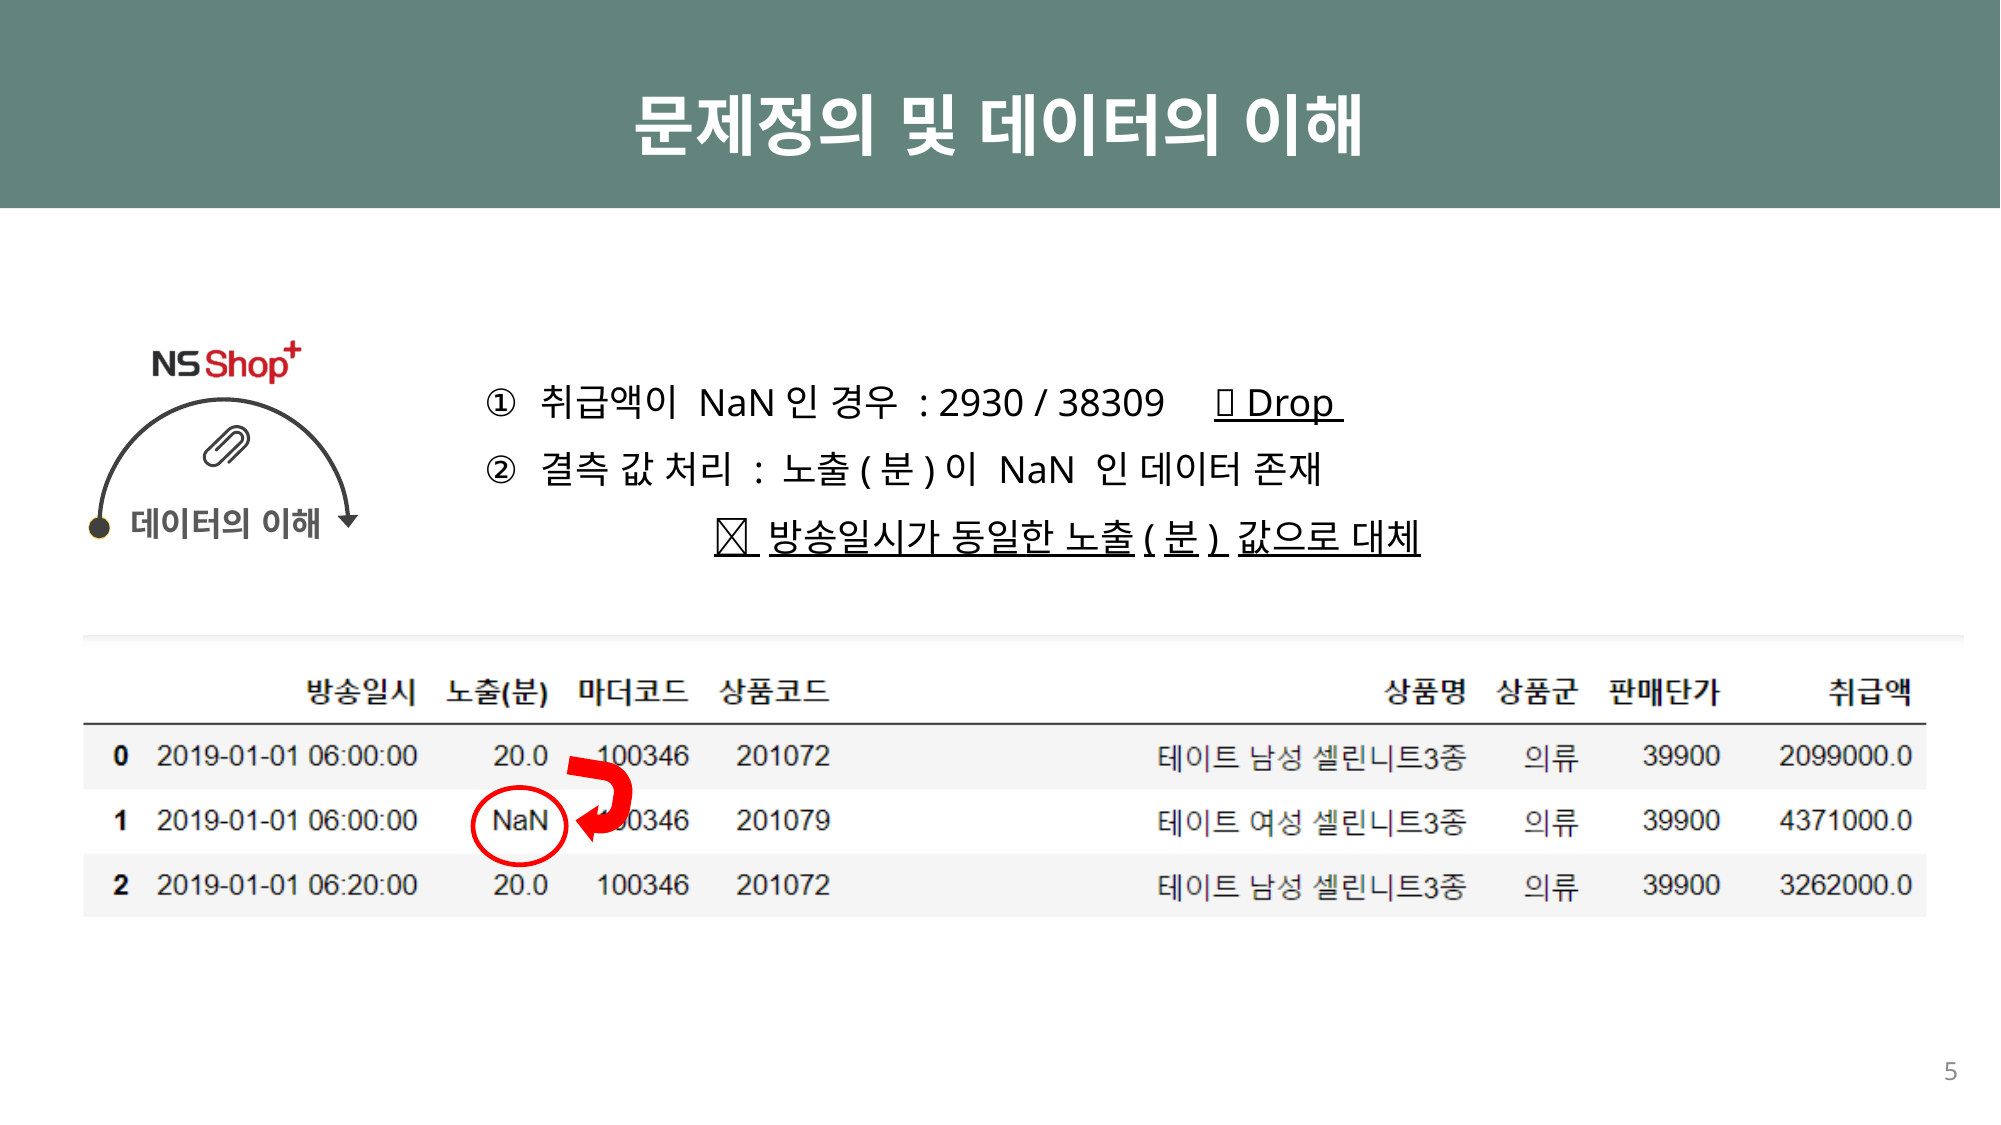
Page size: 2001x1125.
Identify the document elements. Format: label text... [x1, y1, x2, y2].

text_box 취급액이 NaN인 경우 : 2930 / 38309  Drop 결측 값 처리 : 노출(분)이 NaN 인 데이터 존재  방송일시가 동일한 노출(분) 값으로 대체 [469, 326, 1494, 566]
text_box 데이터의 이해 [62, 476, 391, 551]
text_box 문제정의 및 데이터의 이해 [0, 0, 2000, 209]
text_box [88, 399, 349, 540]
slide_number 5 [1523, 1042, 1974, 1103]
picture [151, 336, 302, 391]
picture [82, 635, 1964, 917]
